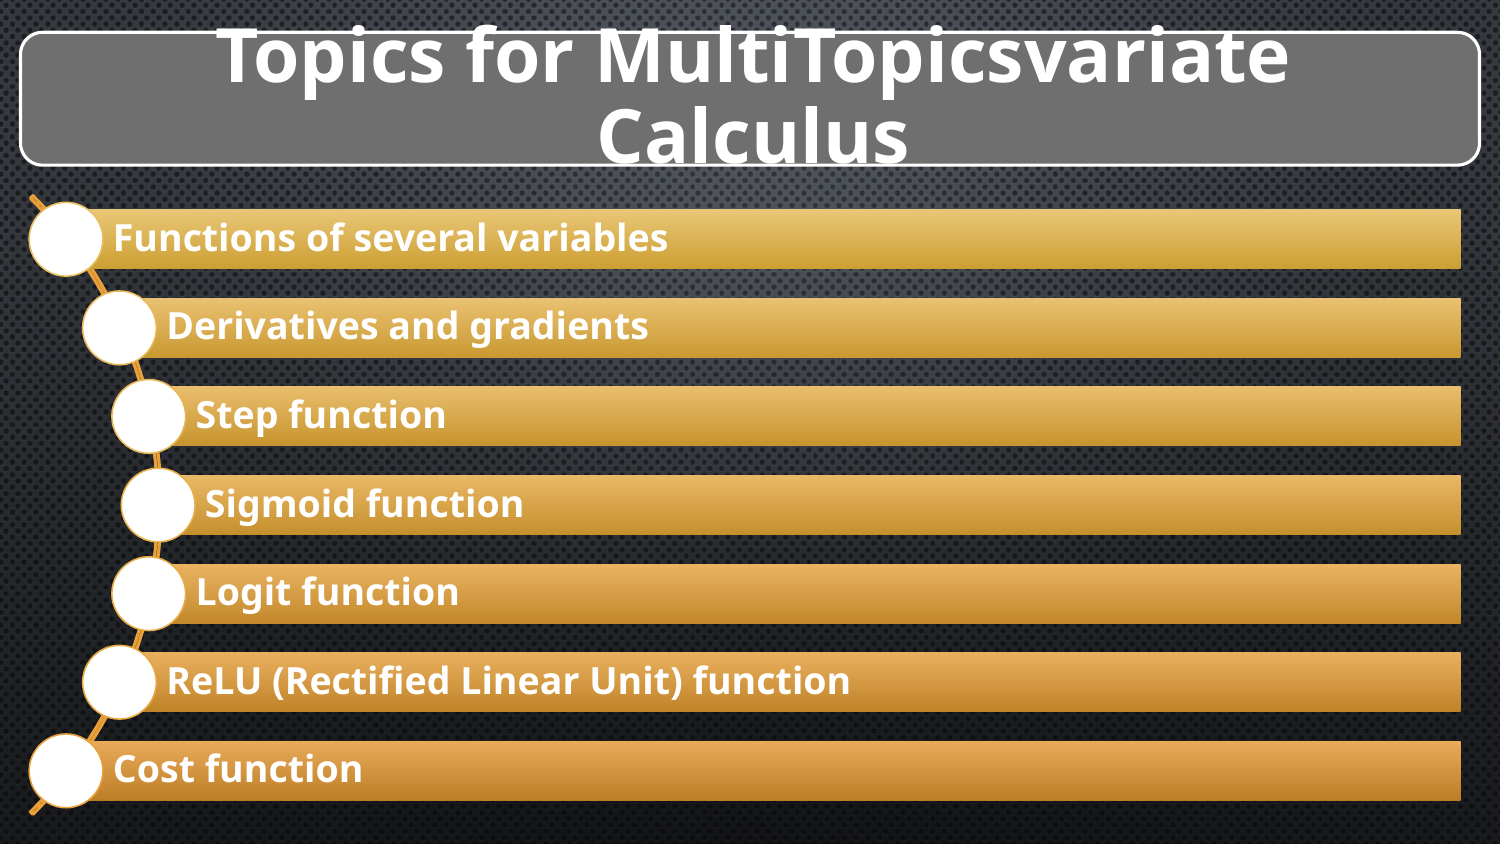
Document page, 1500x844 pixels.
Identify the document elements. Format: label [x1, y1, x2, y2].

list [20, 179, 1470, 831]
text_box [20, 31, 1480, 166]
